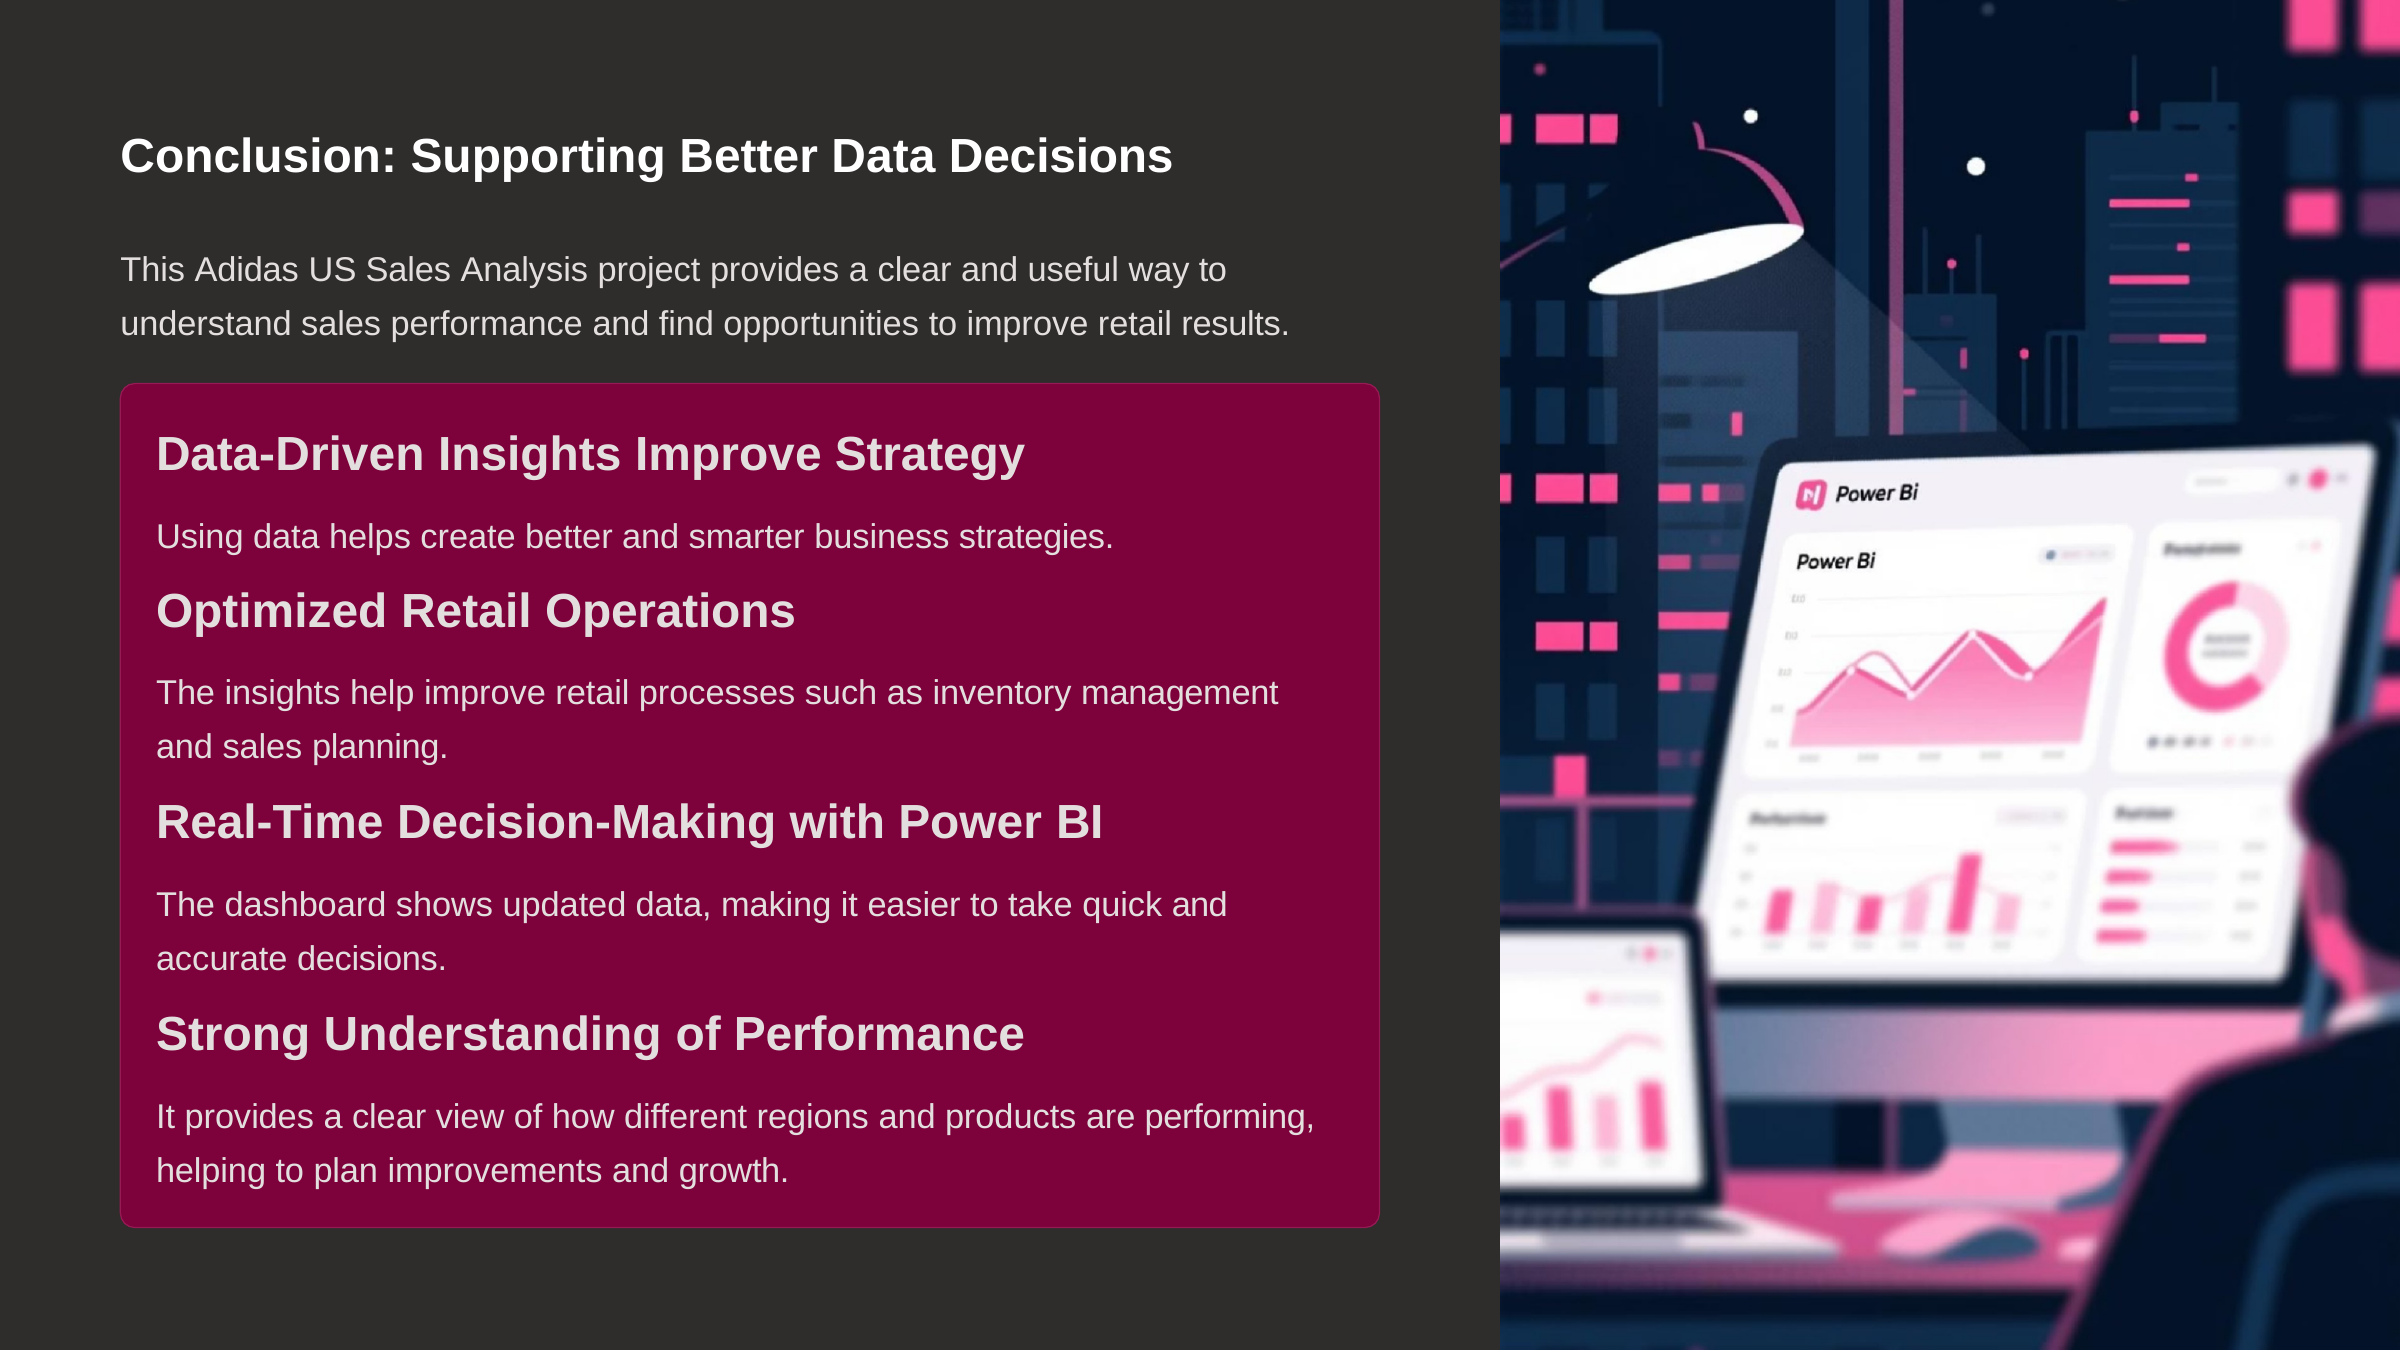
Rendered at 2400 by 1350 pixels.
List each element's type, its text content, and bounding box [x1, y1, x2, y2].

title Conclusion: Supporting Better Data Decisions [95, 75, 1494, 350]
text_box This Adidas US Sales Analysis project provides a clear and useful way to understand sales performance and find opportunities to improve retail results. Data-Driven Insights Improve Strategy Using data helps create better and smarter business strategies. Optimized Retail Operations The insights help improve retail processes such as inventory management and sales planning. Real-Time Decision-Making with Power BI The dashboard shows updated data, making it easier to take quick and accurate decisions. Strong Understanding of Performance It provides a clear view of how different regions and products are performing, helping to plan improvements and growth. [118, 231, 1325, 382]
picture [1499, 0, 2400, 1350]
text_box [119, 382, 1381, 1229]
